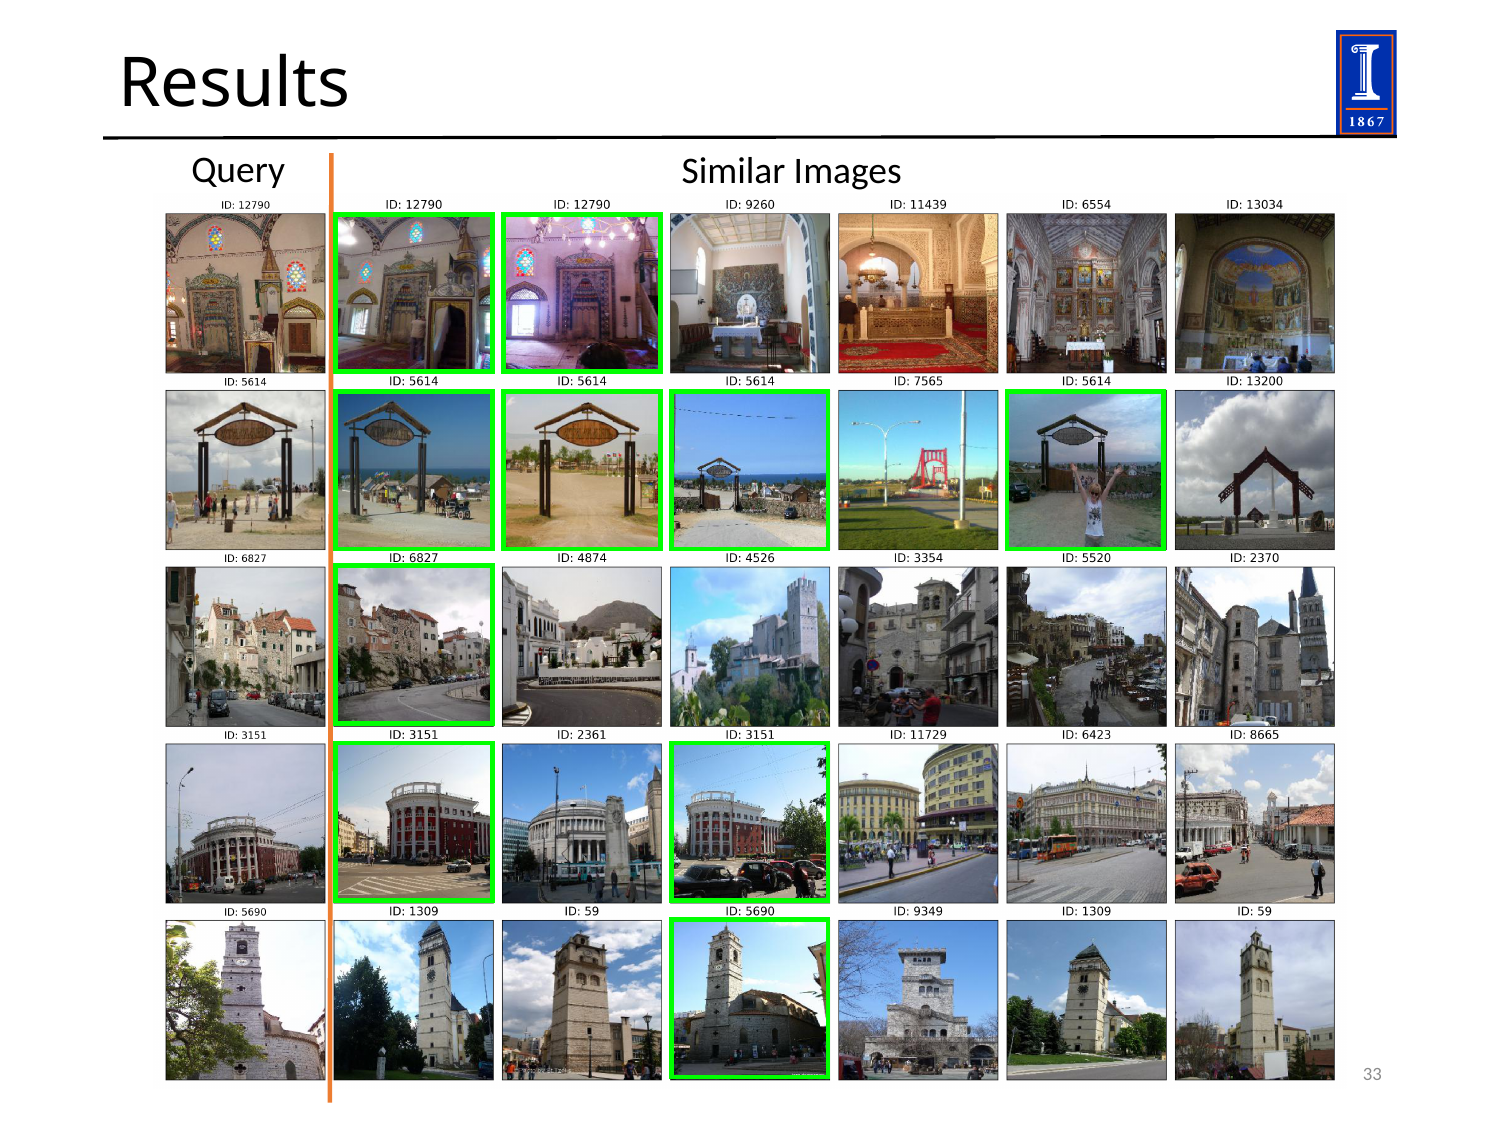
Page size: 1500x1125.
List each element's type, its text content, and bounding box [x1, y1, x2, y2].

text_box Similar Images [666, 138, 1109, 193]
title Results [103, 30, 1397, 138]
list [153, 193, 329, 1089]
text_box Query [176, 137, 305, 193]
slide_number 33 [1059, 1042, 1397, 1103]
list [332, 193, 1347, 1089]
